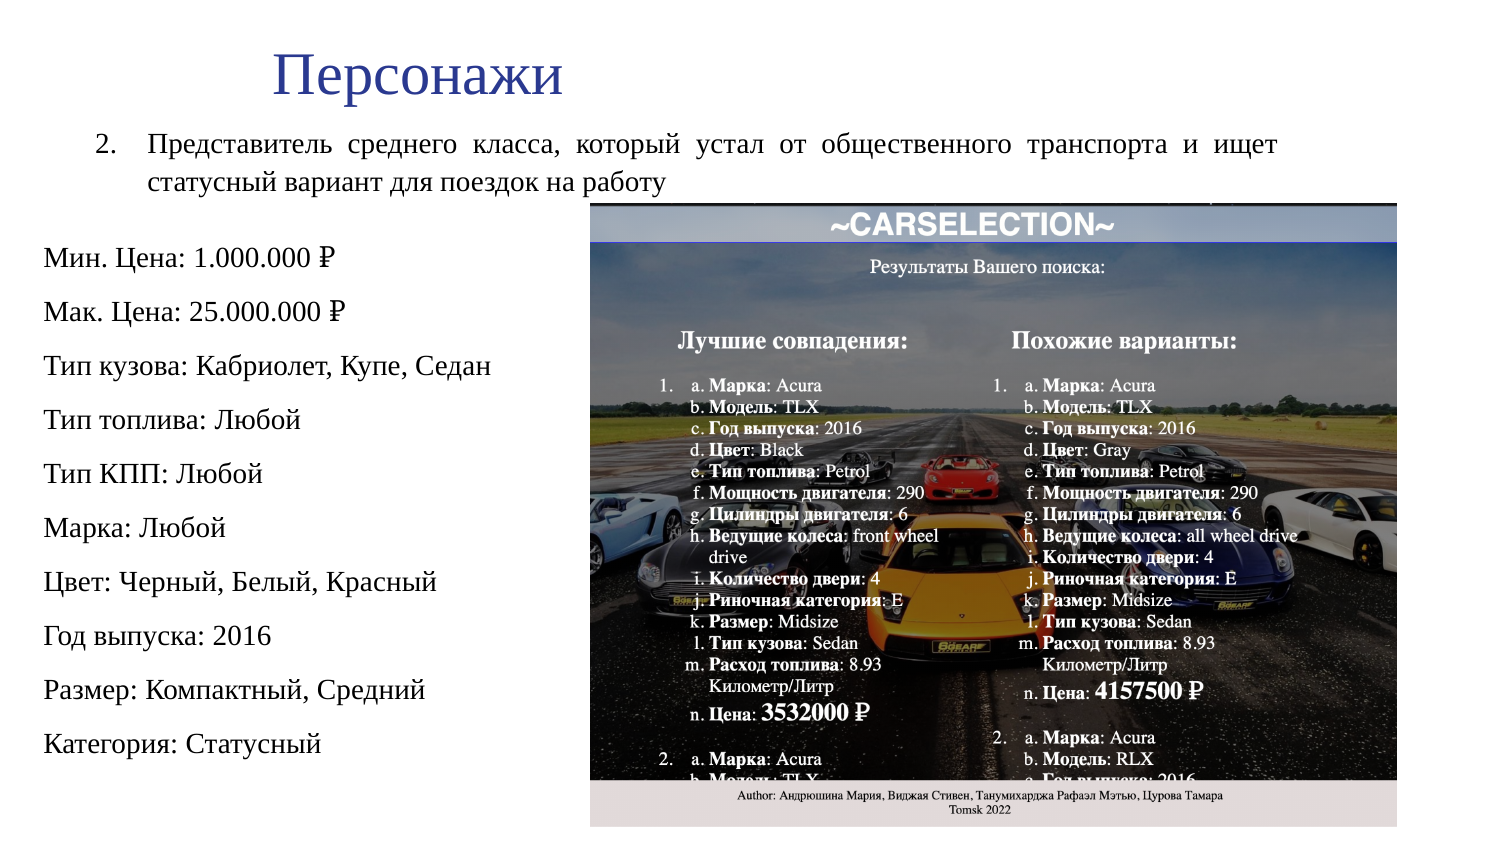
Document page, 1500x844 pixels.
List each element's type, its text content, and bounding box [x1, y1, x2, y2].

text_box Персонажи [64, 26, 773, 114]
text_box Мин. Цена: 1.000.000 ₽ Мак. Цена: 25.000.000 ₽ Тип кузова: Кабриолет, Купе, Седан Тип топлива: Любой Тип КПП: Любой Марка: Любой Цвет: Черный, Белый, Красный Год выпуска: 2016 Размер: Компактный, Средний Категория: Статусный [35, 228, 585, 768]
picture [590, 203, 1397, 827]
text_box Представитель среднего класса, который устал от общественного транспорта и ищет статусный вариант для поездок на работу [64, 114, 1287, 205]
